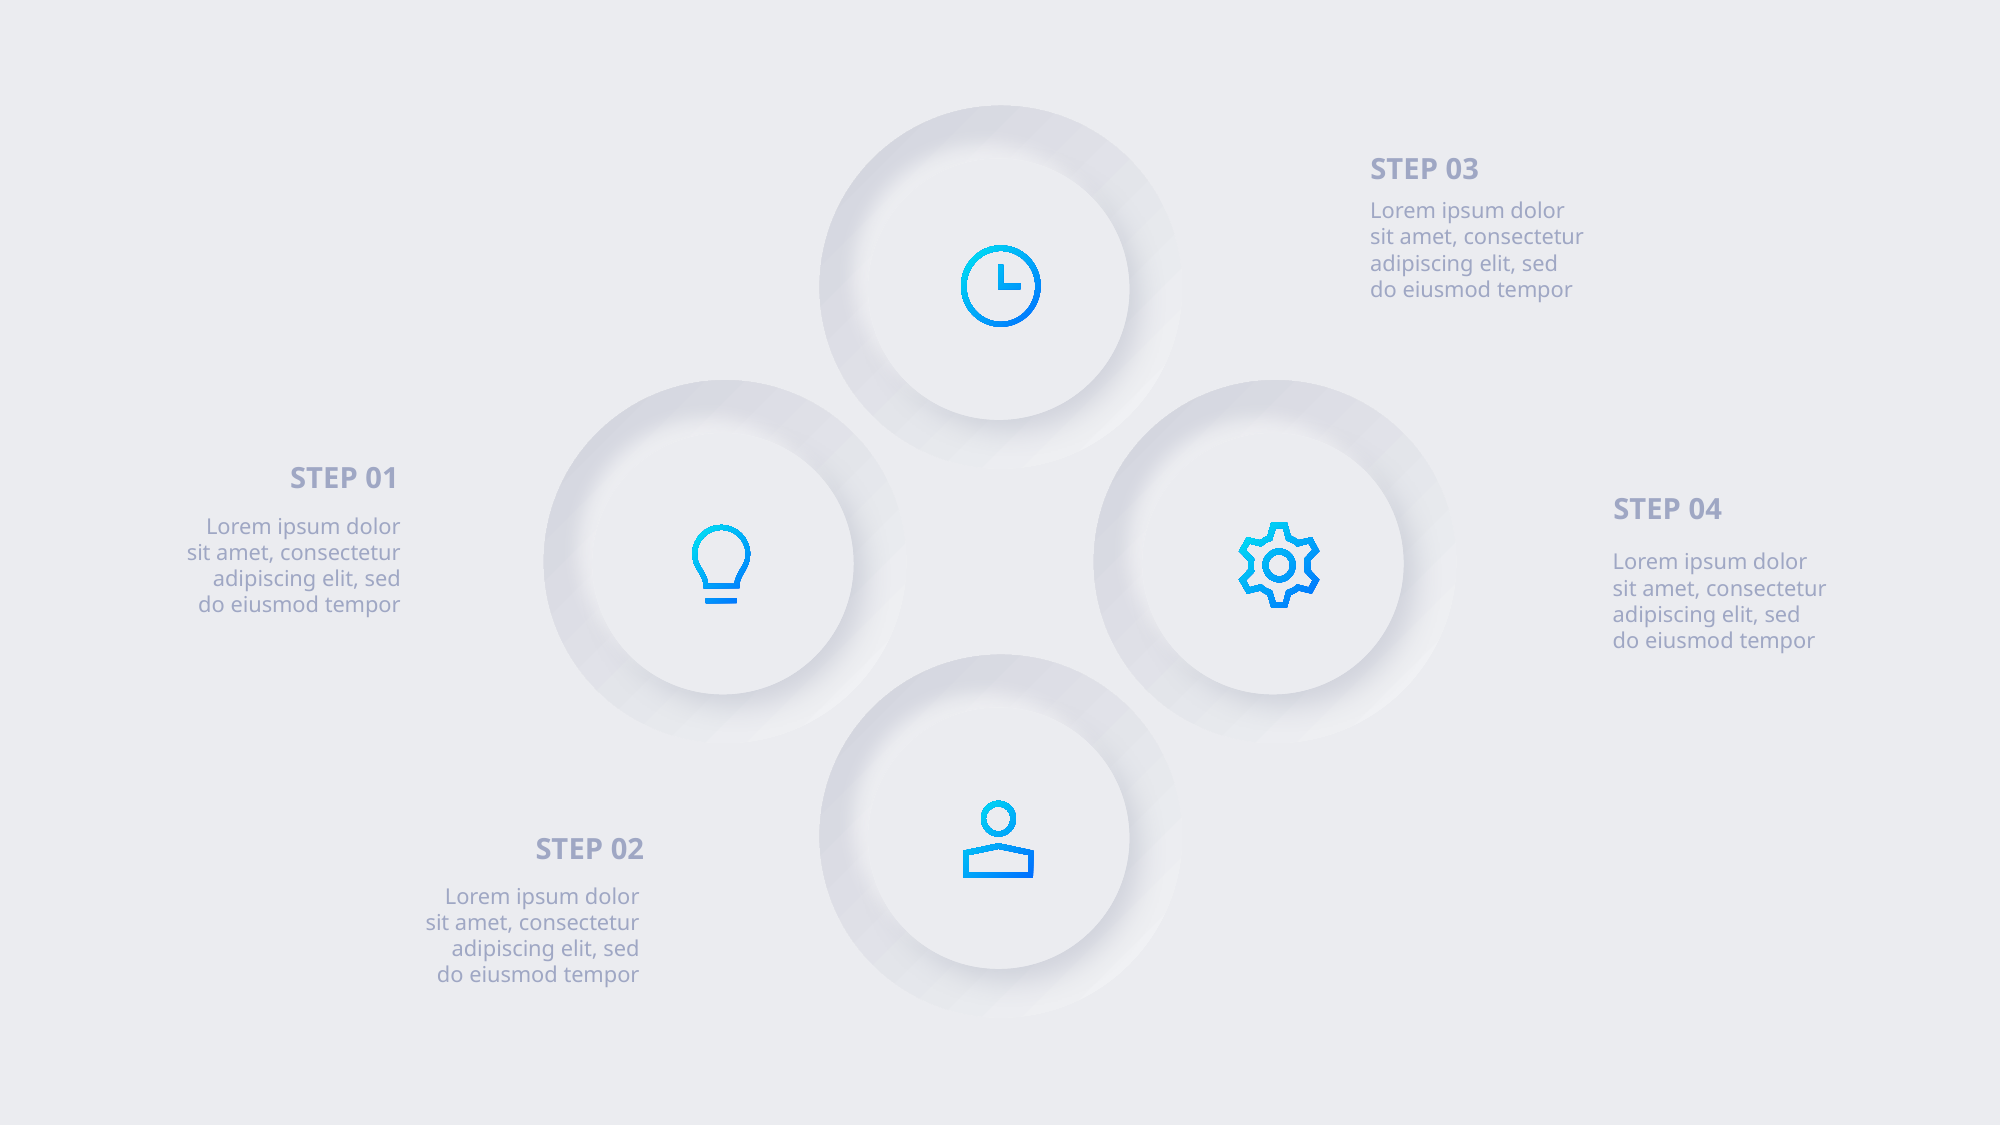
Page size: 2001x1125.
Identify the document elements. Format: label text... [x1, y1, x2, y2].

text_box Lorem ipsum dolor sit amet, consectetur adipiscing elit, sed do eiusmod tempor [1597, 537, 1849, 664]
text_box STEP 04 [1613, 490, 1723, 526]
text_box STEP 03 [1370, 149, 1480, 185]
text_box STEP 02 [535, 830, 645, 866]
text_box Lorem ipsum dolor sit amet, consectetur adipiscing elit, sed do eiusmod tempor [1355, 186, 1606, 313]
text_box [543, 380, 907, 744]
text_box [819, 105, 1183, 469]
text_box Lorem ipsum dolor sit amet, consectetur adipiscing elit, sed do eiusmod tempor [404, 871, 655, 998]
text_box Lorem ipsum dolor sit amet, consectetur adipiscing elit, sed do eiusmod tempor [165, 501, 417, 628]
text_box STEP 01 [289, 459, 399, 495]
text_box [1093, 380, 1457, 744]
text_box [819, 654, 1183, 1018]
